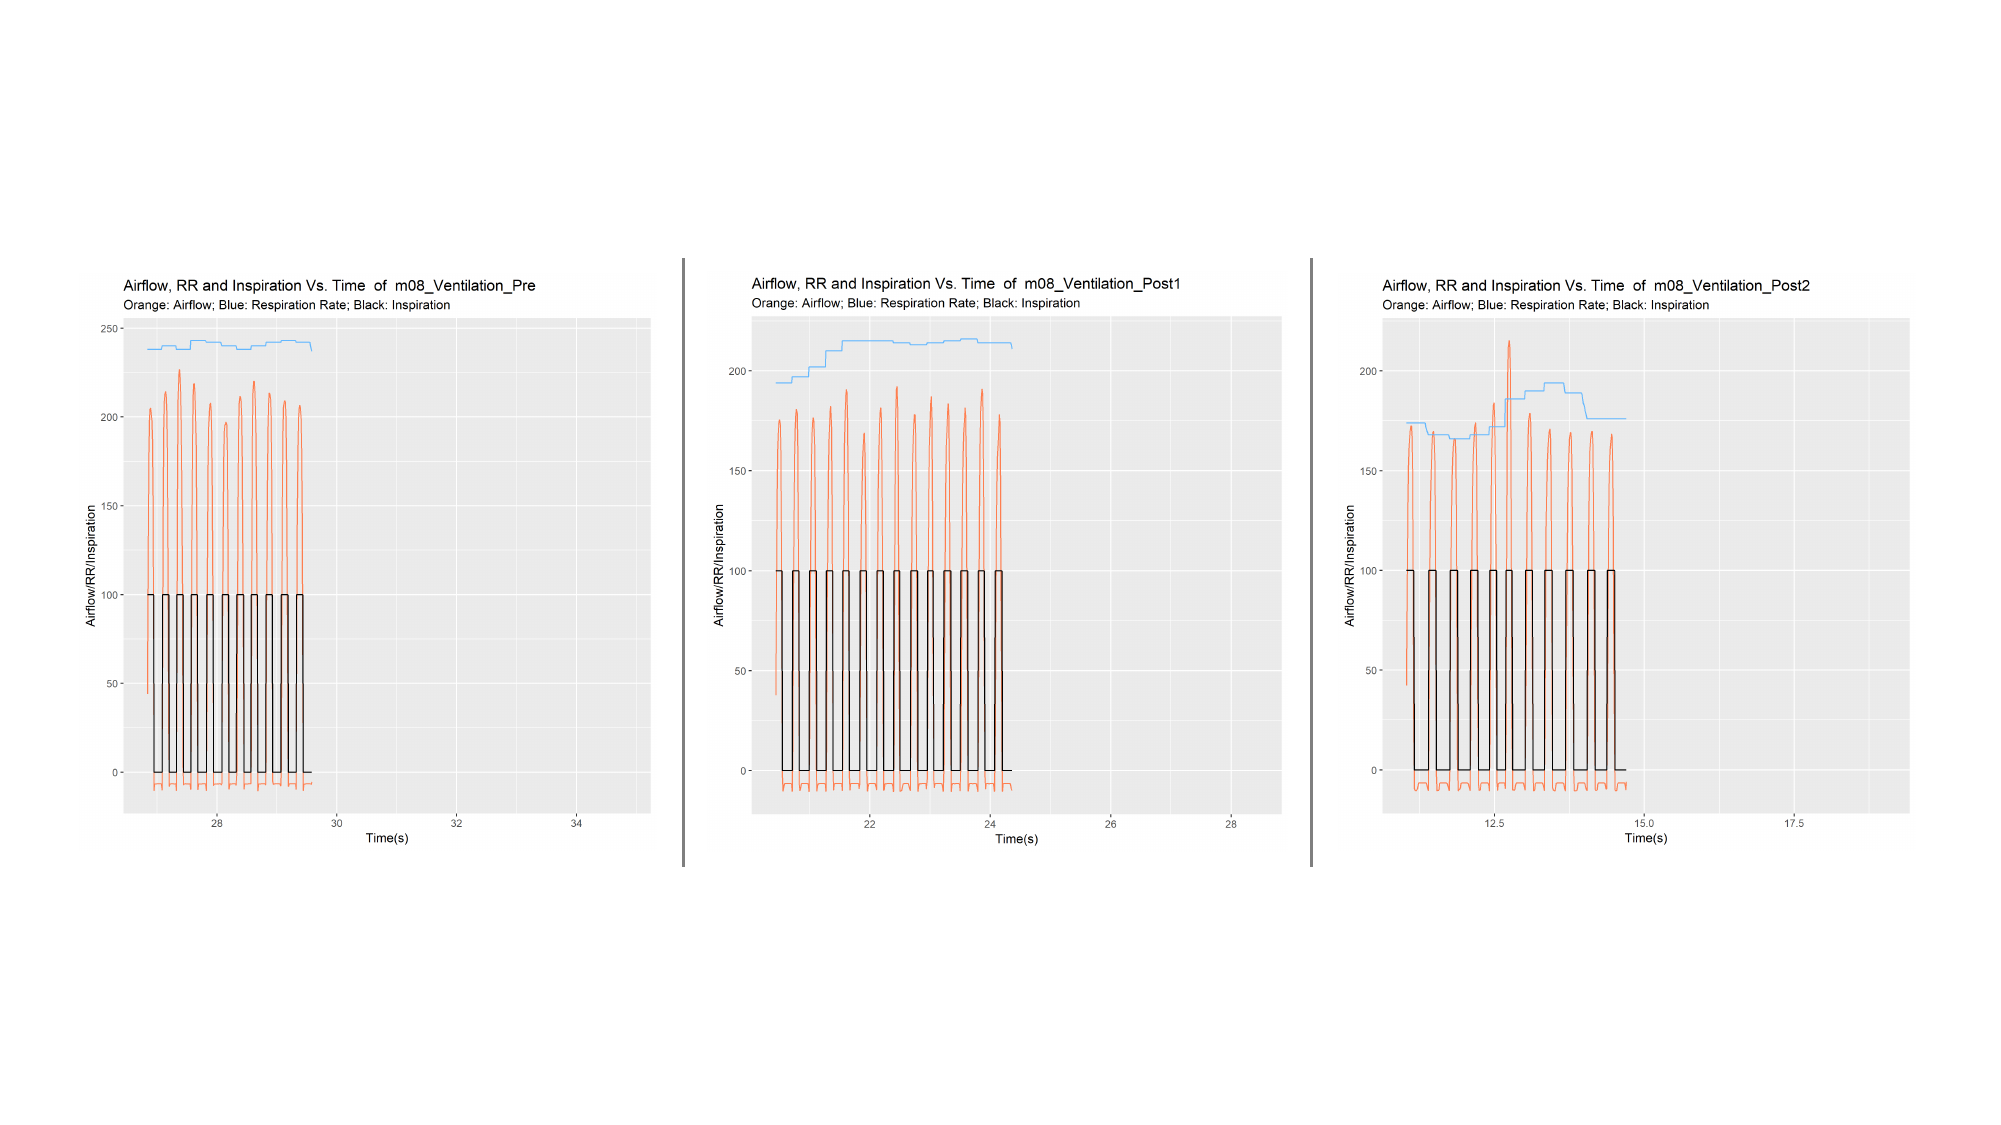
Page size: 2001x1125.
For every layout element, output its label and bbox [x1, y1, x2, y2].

picture [79, 273, 657, 851]
picture [707, 271, 1288, 853]
picture [1338, 273, 1916, 851]
